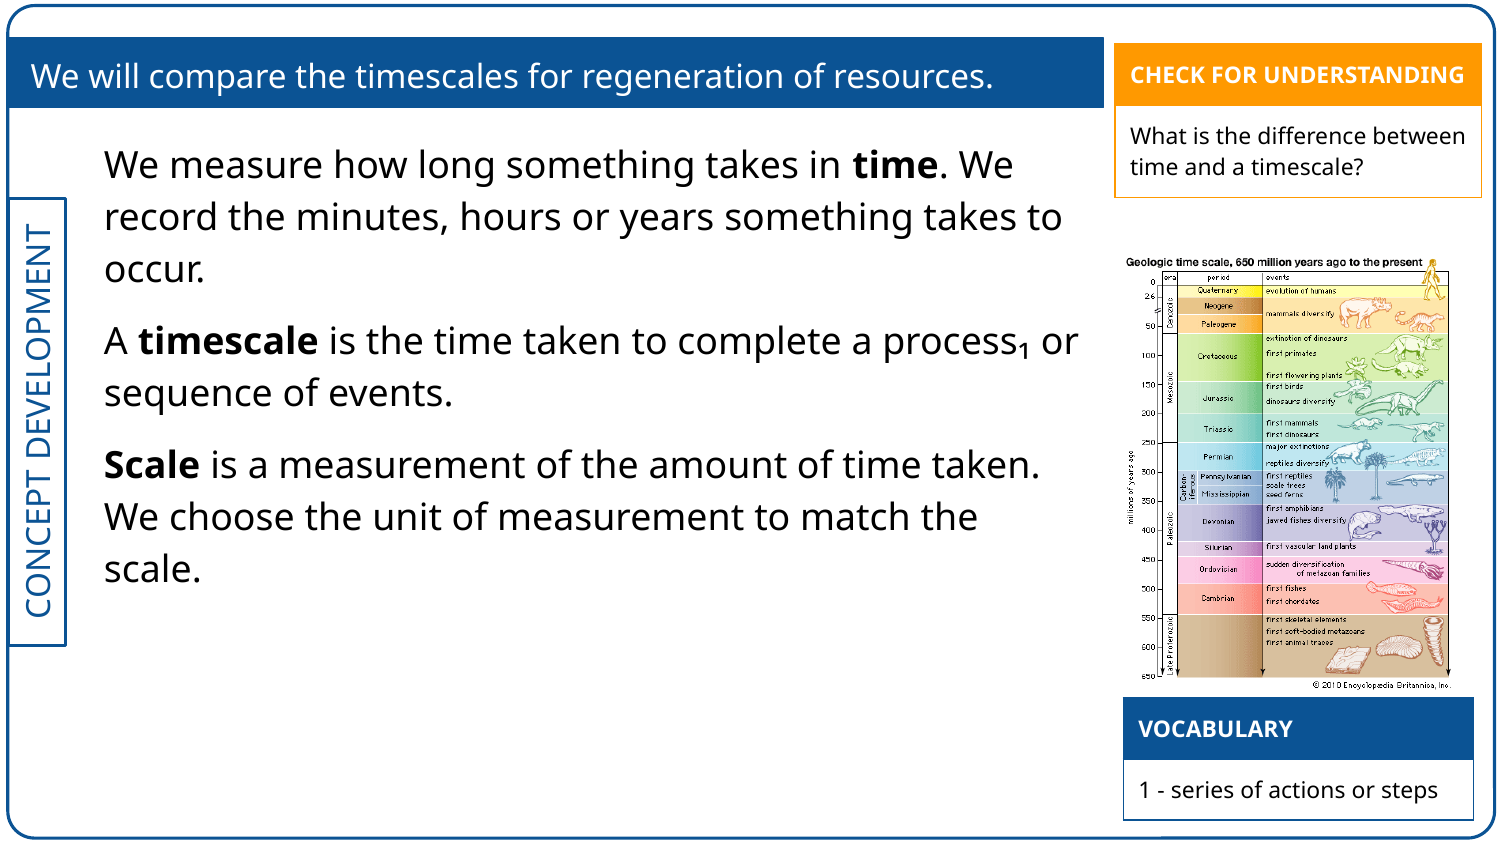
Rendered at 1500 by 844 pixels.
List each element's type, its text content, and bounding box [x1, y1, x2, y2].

subtitle We will compare the timescales for regeneration of resources. [15, 43, 1097, 101]
table_cell 1 - series of actions or steps [1124, 760, 1473, 819]
list We measure how long something takes in time. We record the minutes, hours or years something takes to occur. A timescale is the time taken to complete a process₁ or sequence of events. Scale is a measurement of the amount of time taken. We choose the unit of measurement to match the scale. [89, 119, 1097, 787]
table_header VOCABULARY [1124, 698, 1473, 758]
table_cell What is the difference between time and a timescale? [1116, 106, 1481, 197]
table_header CHECK FOR UNDERSTANDING [1116, 44, 1481, 104]
picture [1114, 250, 1464, 698]
